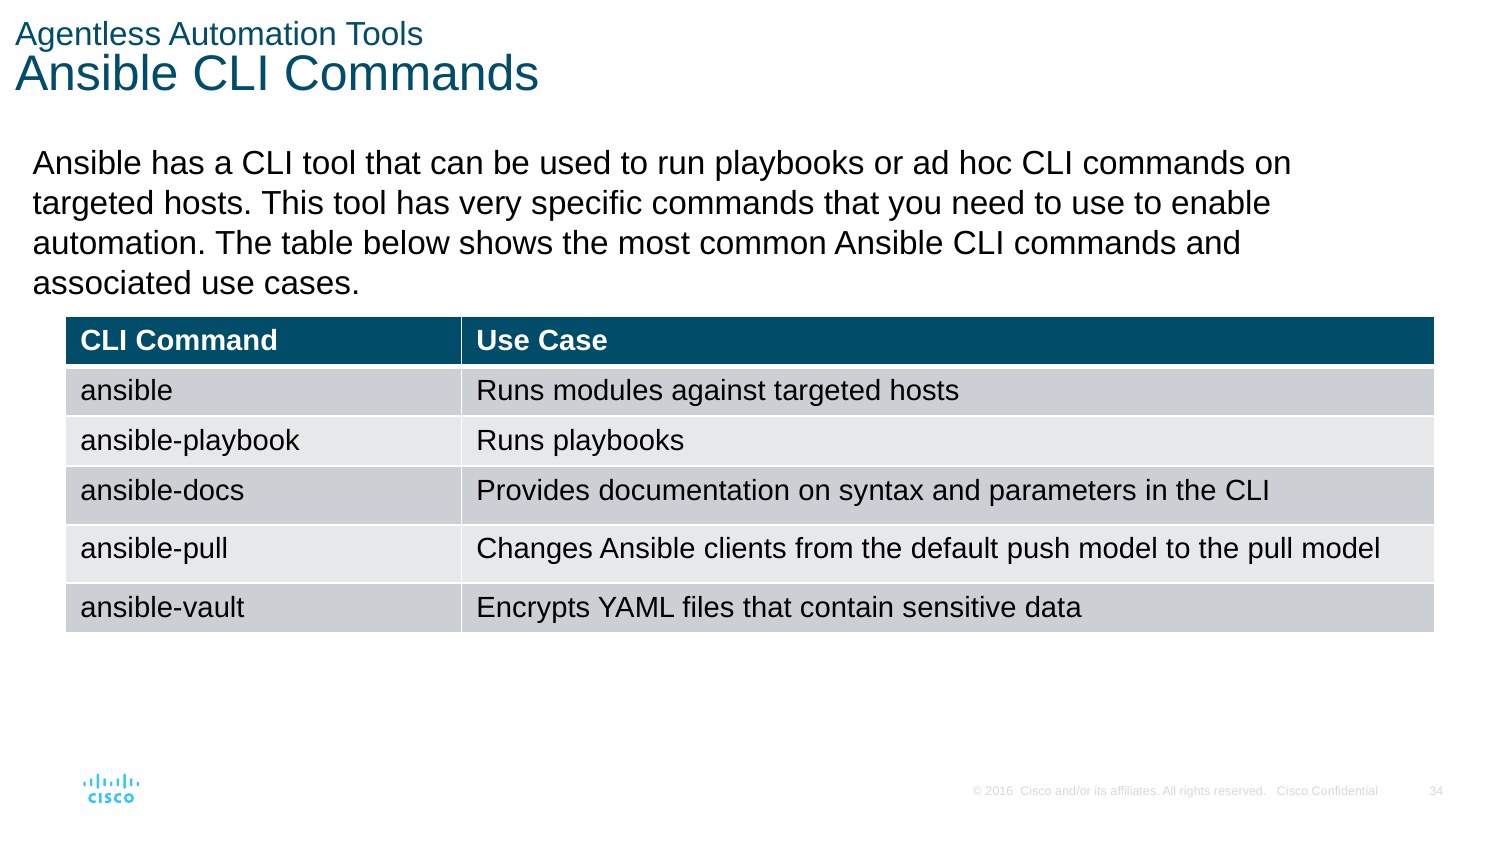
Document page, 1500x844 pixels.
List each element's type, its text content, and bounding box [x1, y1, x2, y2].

text_box Ansible has a CLI tool that can be used to run playbooks or ad hoc CLI commands on targeted hosts. This tool has very specific commands that you need to use to enable automation. The table below shows the most common Ansible CLI commands and associated use cases. [18, 134, 1357, 309]
table_cell Encrypts YAML files that contain sensitive data [462, 584, 1434, 632]
title Agentless Automation Tools Ansible CLI Commands [0, 0, 1369, 121]
table_cell Runs modules against targeted hosts [462, 369, 1434, 415]
table_cell Provides documentation on syntax and parameters in the CLI [462, 467, 1434, 524]
table_cell ansible-vault [66, 584, 461, 632]
table_cell Runs playbooks [462, 417, 1434, 465]
table_cell ansible [66, 369, 461, 415]
table_header Use Case [462, 317, 1434, 364]
table_cell ansible-docs [66, 467, 461, 524]
table_cell ansible-pull [66, 526, 461, 582]
table_cell Changes Ansible clients from the default push model to the pull model [462, 526, 1434, 582]
table_header CLI Command [66, 317, 461, 364]
table_cell ansible-playbook [66, 417, 461, 465]
